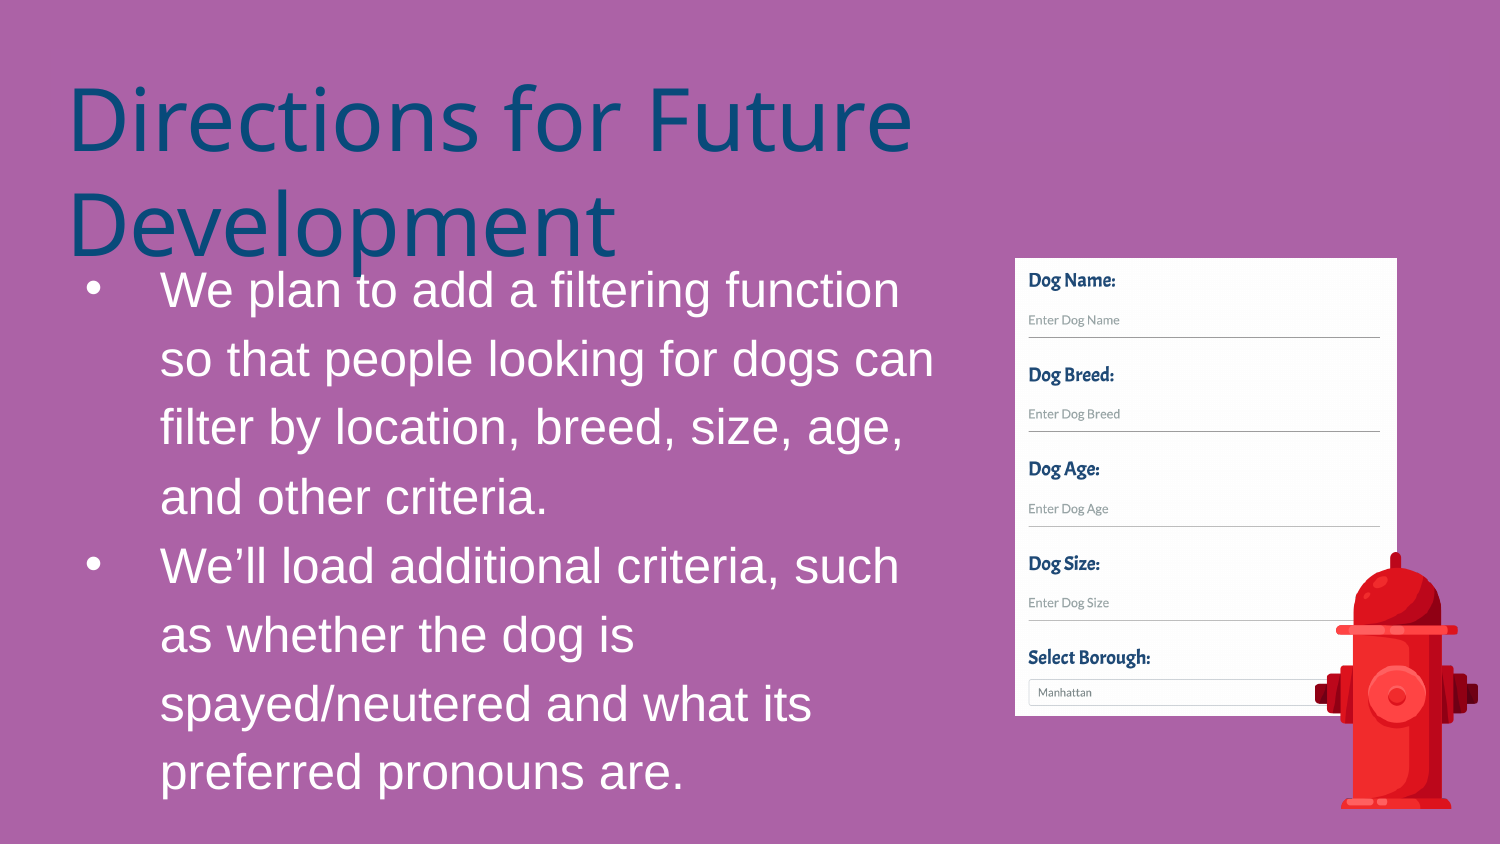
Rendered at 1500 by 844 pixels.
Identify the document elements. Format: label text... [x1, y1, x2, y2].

picture [1014, 258, 1478, 810]
title Directions for Future Development [51, 48, 1449, 143]
list We plan to add a filtering function so that people looking for dogs can filter by location, breed, size, age, and other criteria. We’ll load additional criteria, such as whether the dog is spayed/neutered and what its preferred pronouns are. [51, 233, 961, 771]
